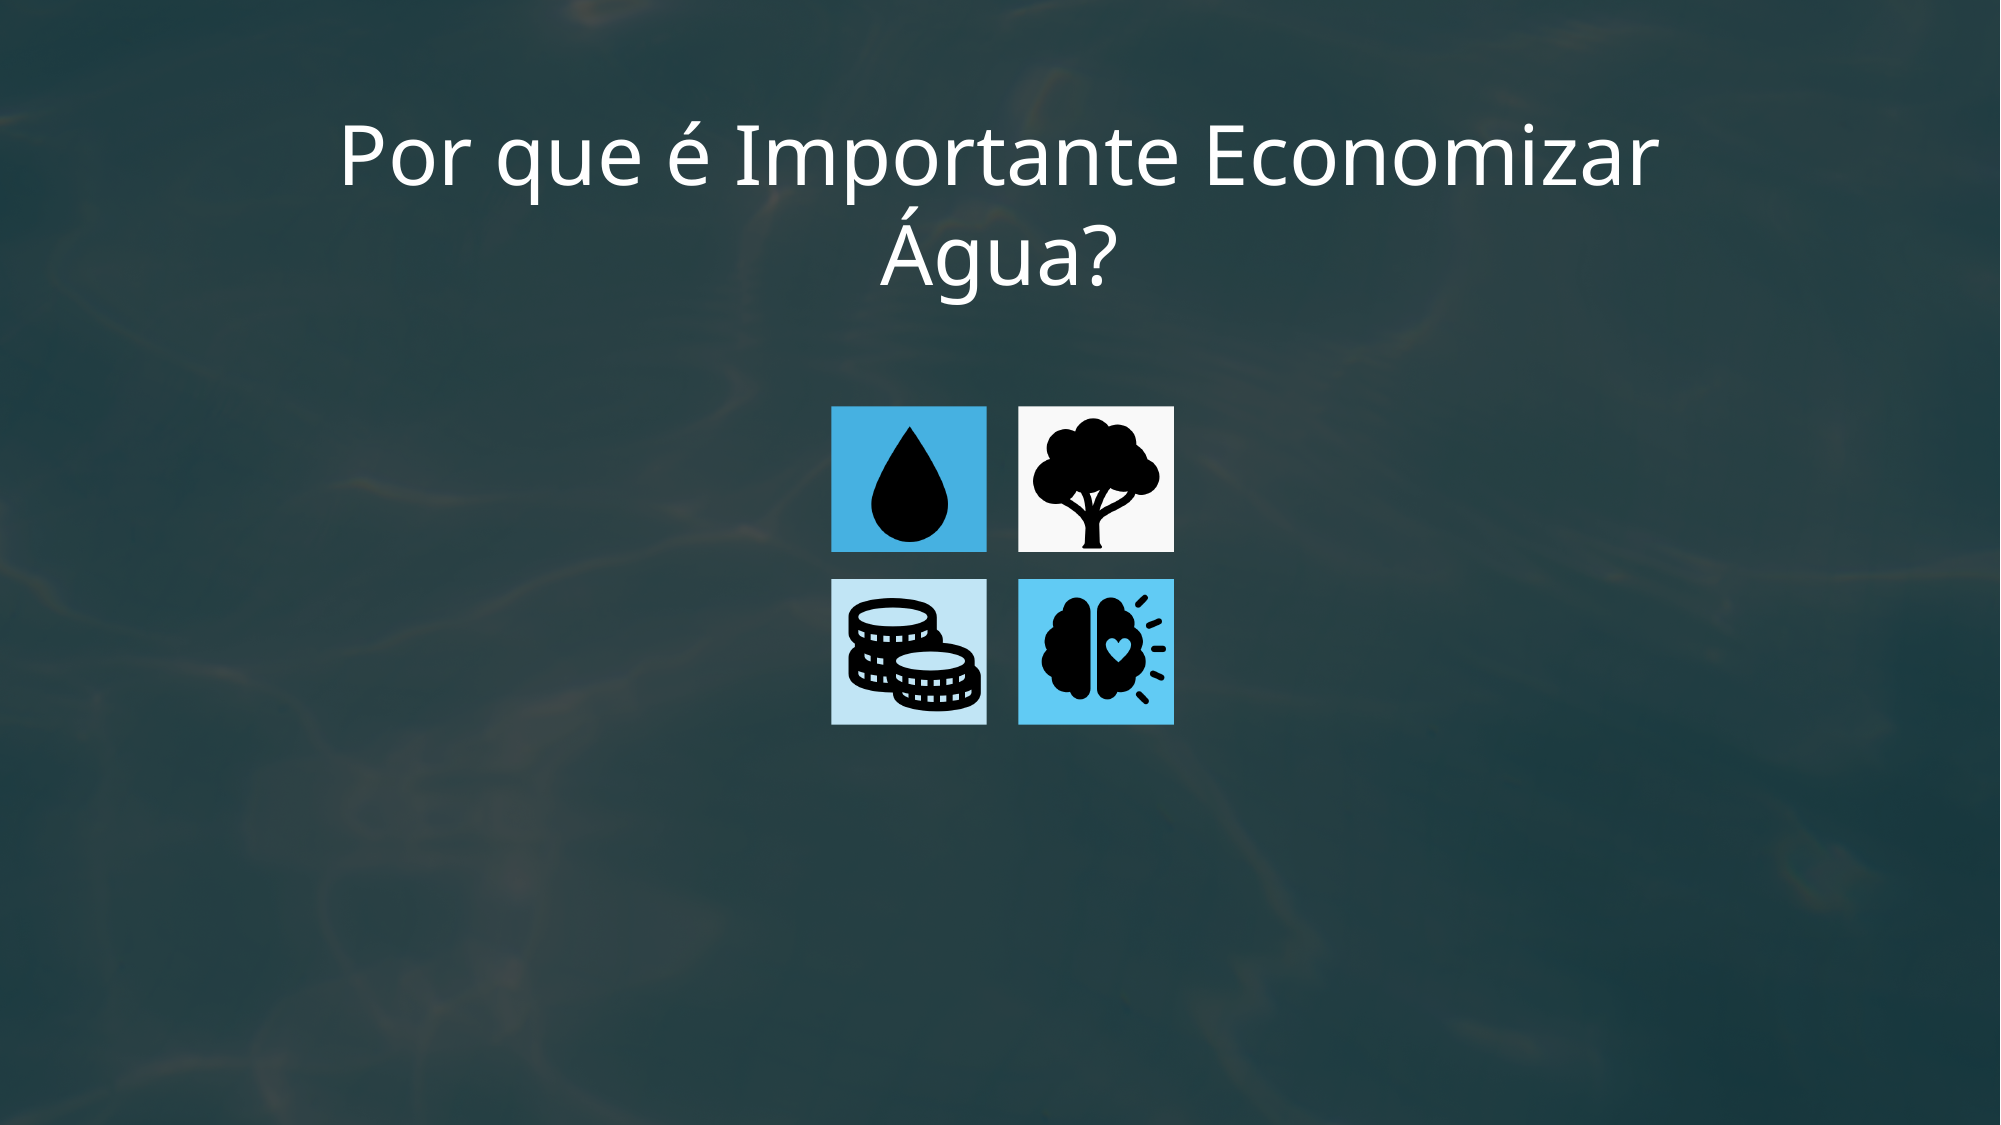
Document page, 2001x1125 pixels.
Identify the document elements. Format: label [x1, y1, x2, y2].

picture [836, 578, 988, 730]
picture [1017, 574, 1169, 726]
picture [1022, 409, 1170, 556]
picture [836, 410, 983, 558]
text_box [0, 0, 2000, 1125]
